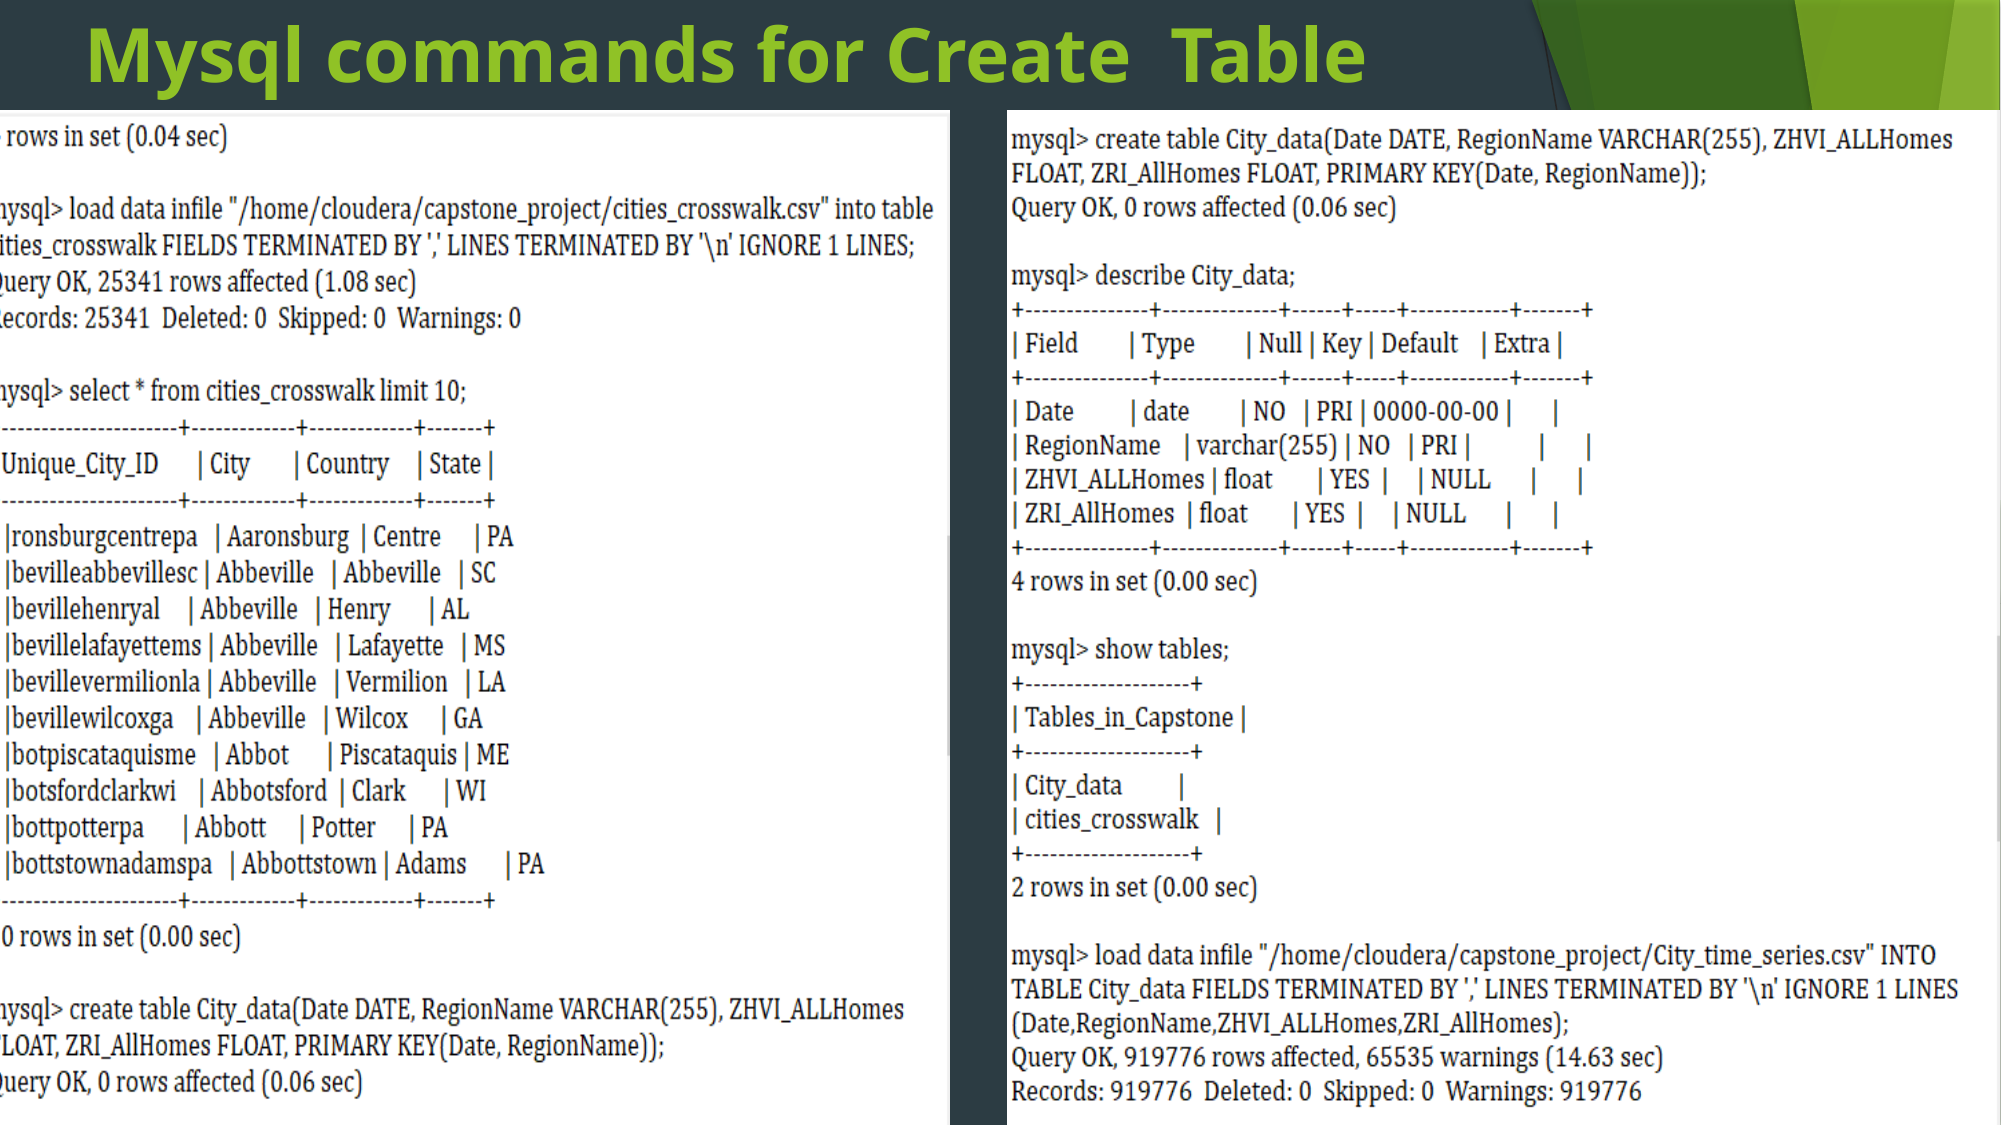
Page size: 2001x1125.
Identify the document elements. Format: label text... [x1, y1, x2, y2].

picture [0, 109, 951, 1125]
title Mysql commands for Create Table [70, 0, 1791, 111]
picture [1006, 109, 2000, 1125]
